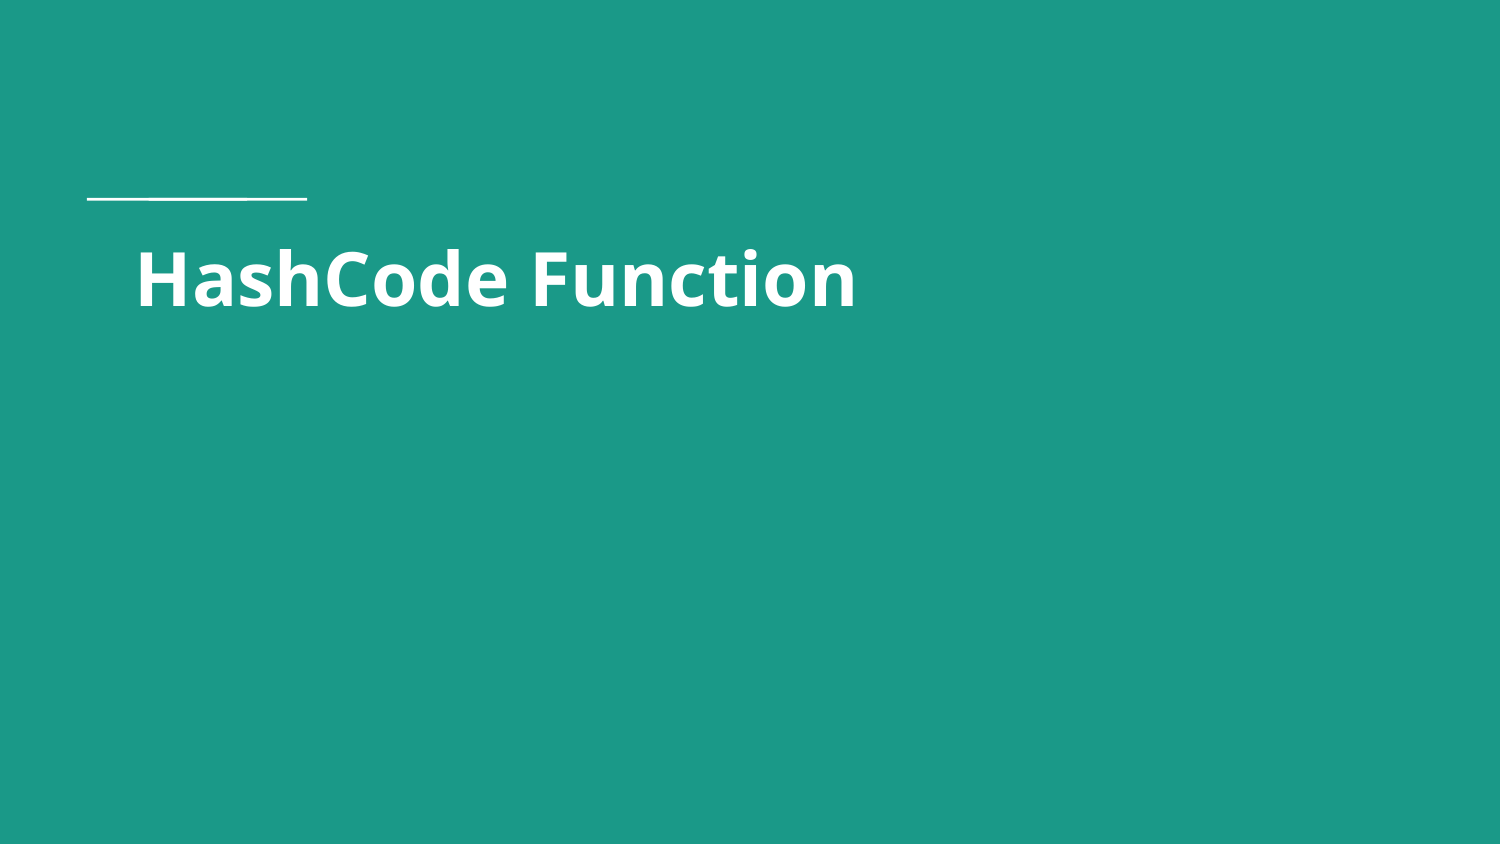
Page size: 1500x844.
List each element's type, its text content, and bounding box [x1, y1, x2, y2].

title HashCode Function [119, 216, 1381, 466]
